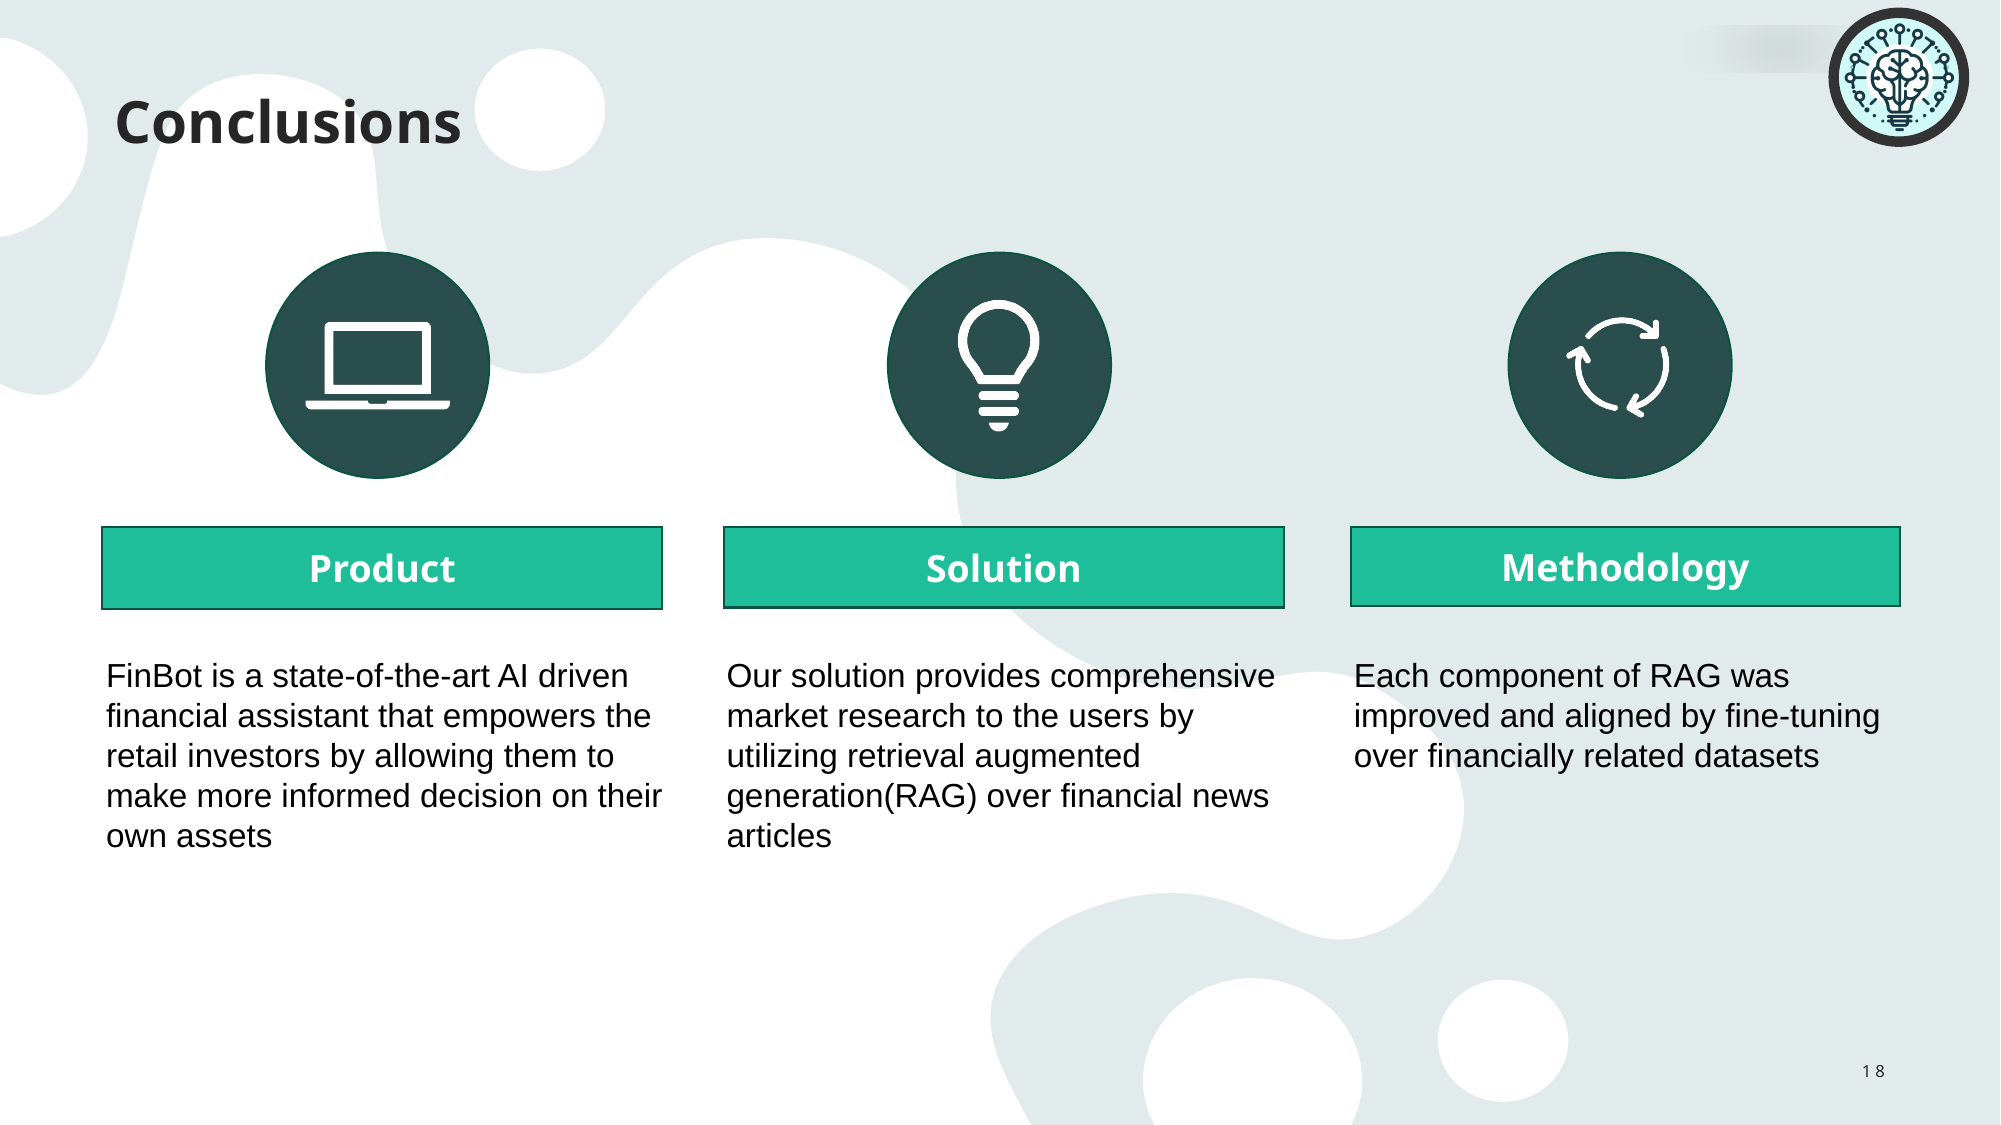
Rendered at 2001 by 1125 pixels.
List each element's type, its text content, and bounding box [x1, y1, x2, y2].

picture [1833, 12, 1965, 142]
text_box Solution [723, 526, 1285, 609]
text_box [886, 251, 1113, 479]
text_box FinBot is a state-of-the-art AI driven financial assistant that empowers the retail investors by allowing them to make more informed decision on their own assets [90, 646, 686, 939]
text_box [265, 251, 491, 479]
picture [1544, 290, 1695, 441]
title Conclusions [99, 11, 1801, 229]
text_box Each component of RAG was improved and aligned by fine-tuning over financially related datasets [1338, 646, 1921, 939]
picture [923, 290, 1074, 441]
text_box [1507, 251, 1733, 479]
text_box Methodology [1350, 526, 1901, 607]
slide_number 18 [1662, 1042, 1900, 1103]
text_box Our solution provides comprehensive market research to the users by utilizing retrieval augmented generation(RAG) over financial news articles [711, 646, 1307, 939]
text_box Product [101, 526, 663, 610]
picture [302, 290, 453, 441]
